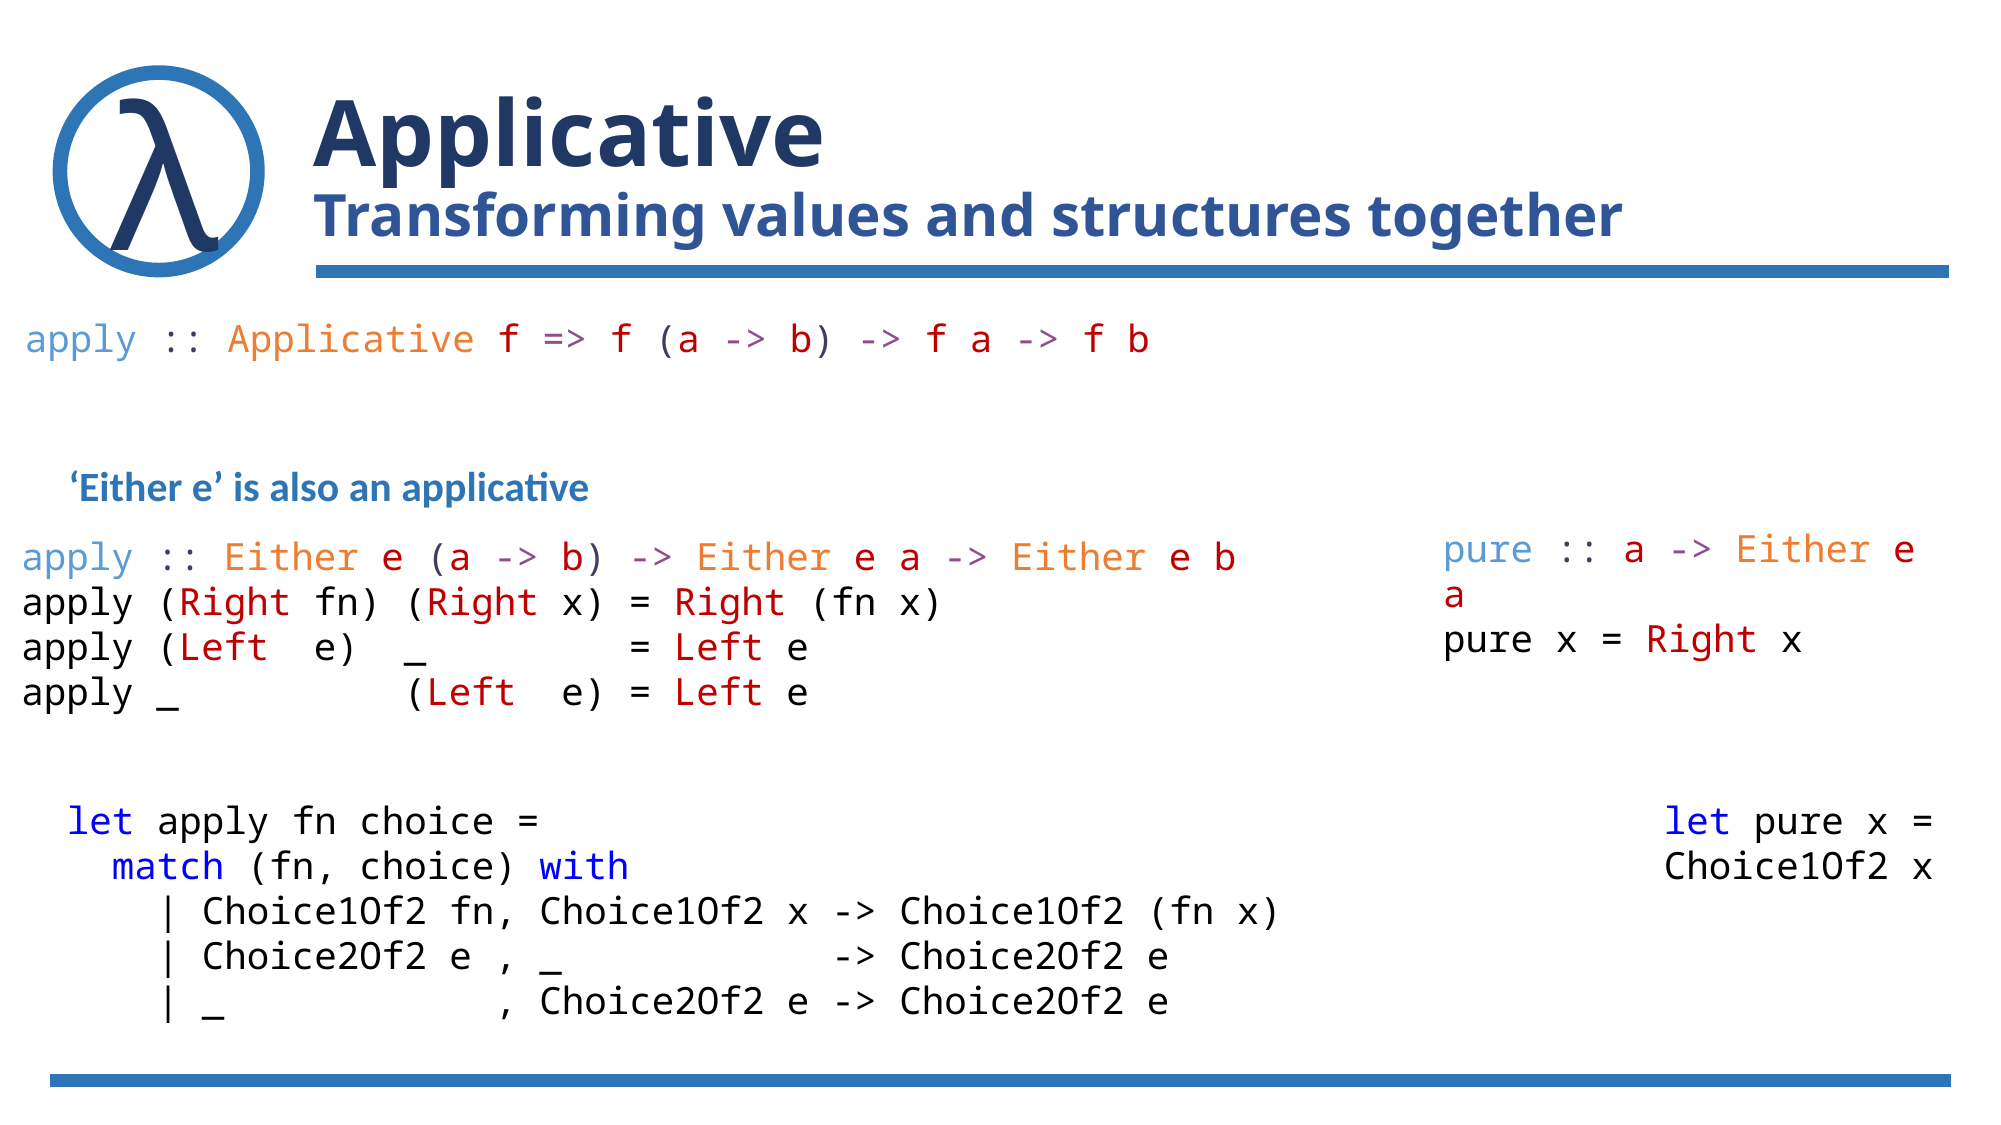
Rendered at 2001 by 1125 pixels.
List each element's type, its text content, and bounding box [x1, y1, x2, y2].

text_box let apply fn choice = match (fn, choice) with | Choice1Of2 fn, Choice1Of2 x -> Choice1Of2 (fn x) | Choice2Of2 e , _ -> Choice2Of2 e | _ , Choice2Of2 e -> Choice2Of2 e [52, 790, 1340, 1030]
text_box let pure x = Choice1Of2 x [1403, 790, 1949, 895]
title Applicative Transforming values and structures together [298, 59, 1949, 278]
text_box pure :: a -> Either e a pure x = Right x [1428, 517, 1949, 668]
text_box apply :: Either e (a -> b) -> Either e a -> Either e b apply (Right fn) (Right x) = Right (fn x) apply (Left e) _ = Left e apply _ (Left e) = Left e [6, 525, 1252, 721]
text_box ‘Either e’ is also an applicative [53, 452, 605, 518]
text_box apply :: Applicative f => f (a -> b) -> f a -> f b [10, 307, 1165, 368]
